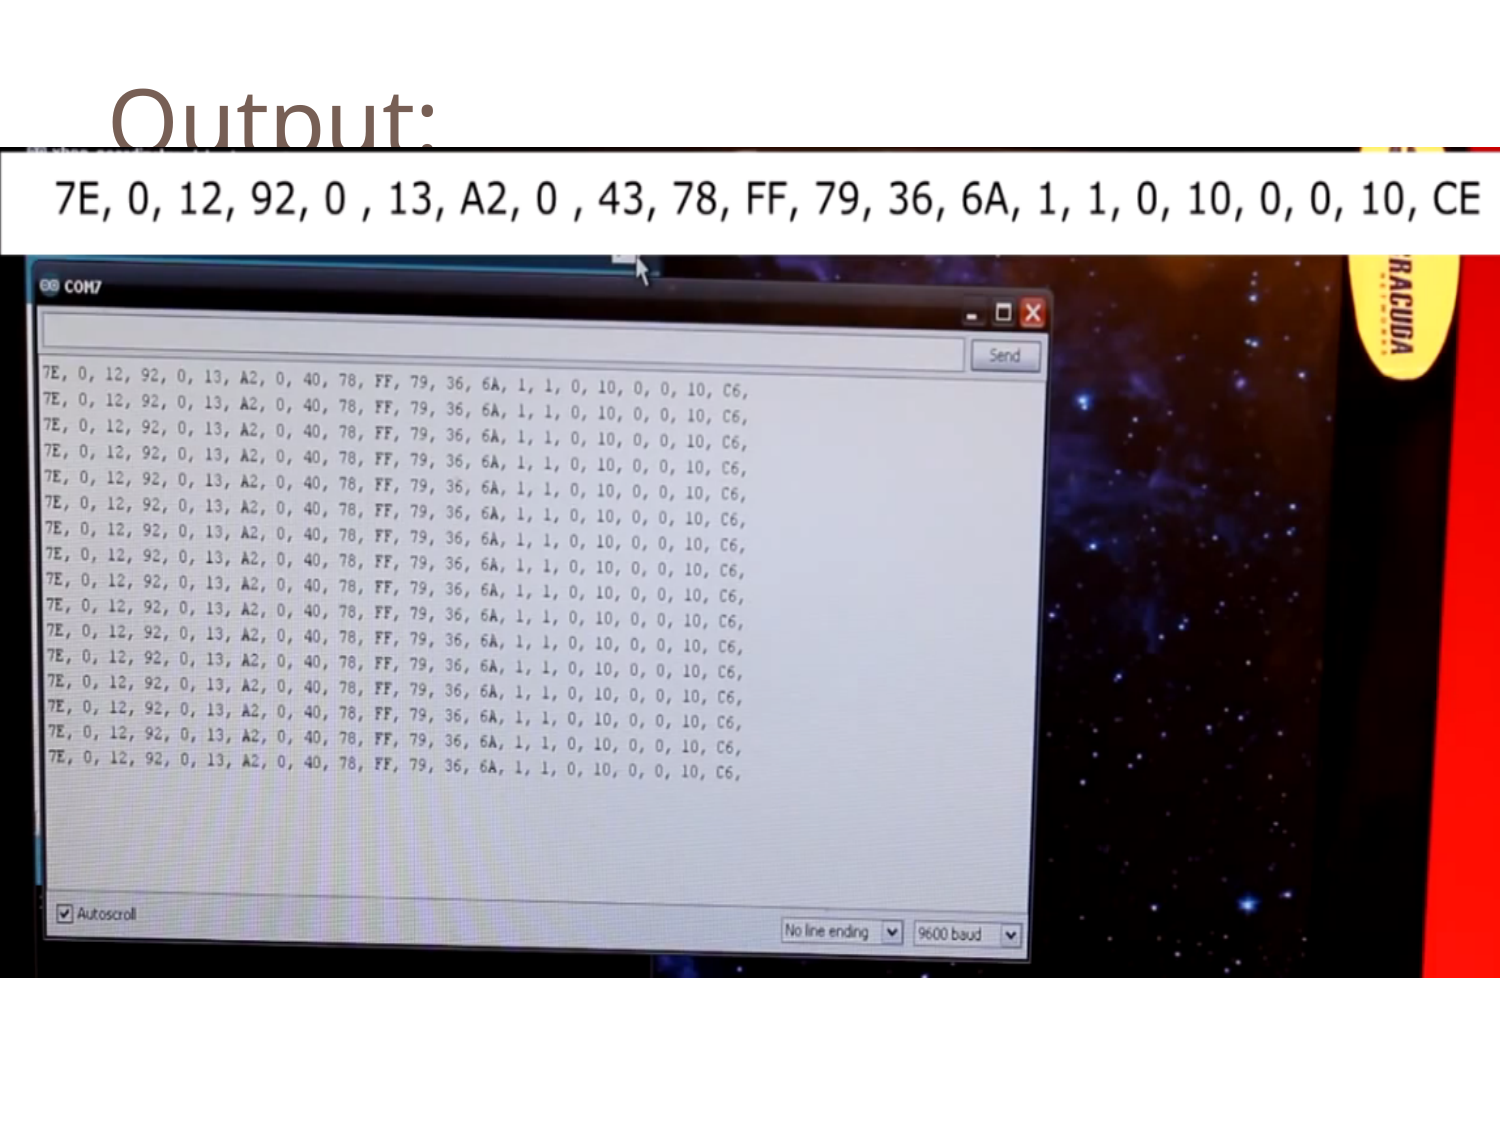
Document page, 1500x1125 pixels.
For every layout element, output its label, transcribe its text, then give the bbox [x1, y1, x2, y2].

title Output: [99, 36, 1439, 147]
picture [0, 147, 1500, 978]
